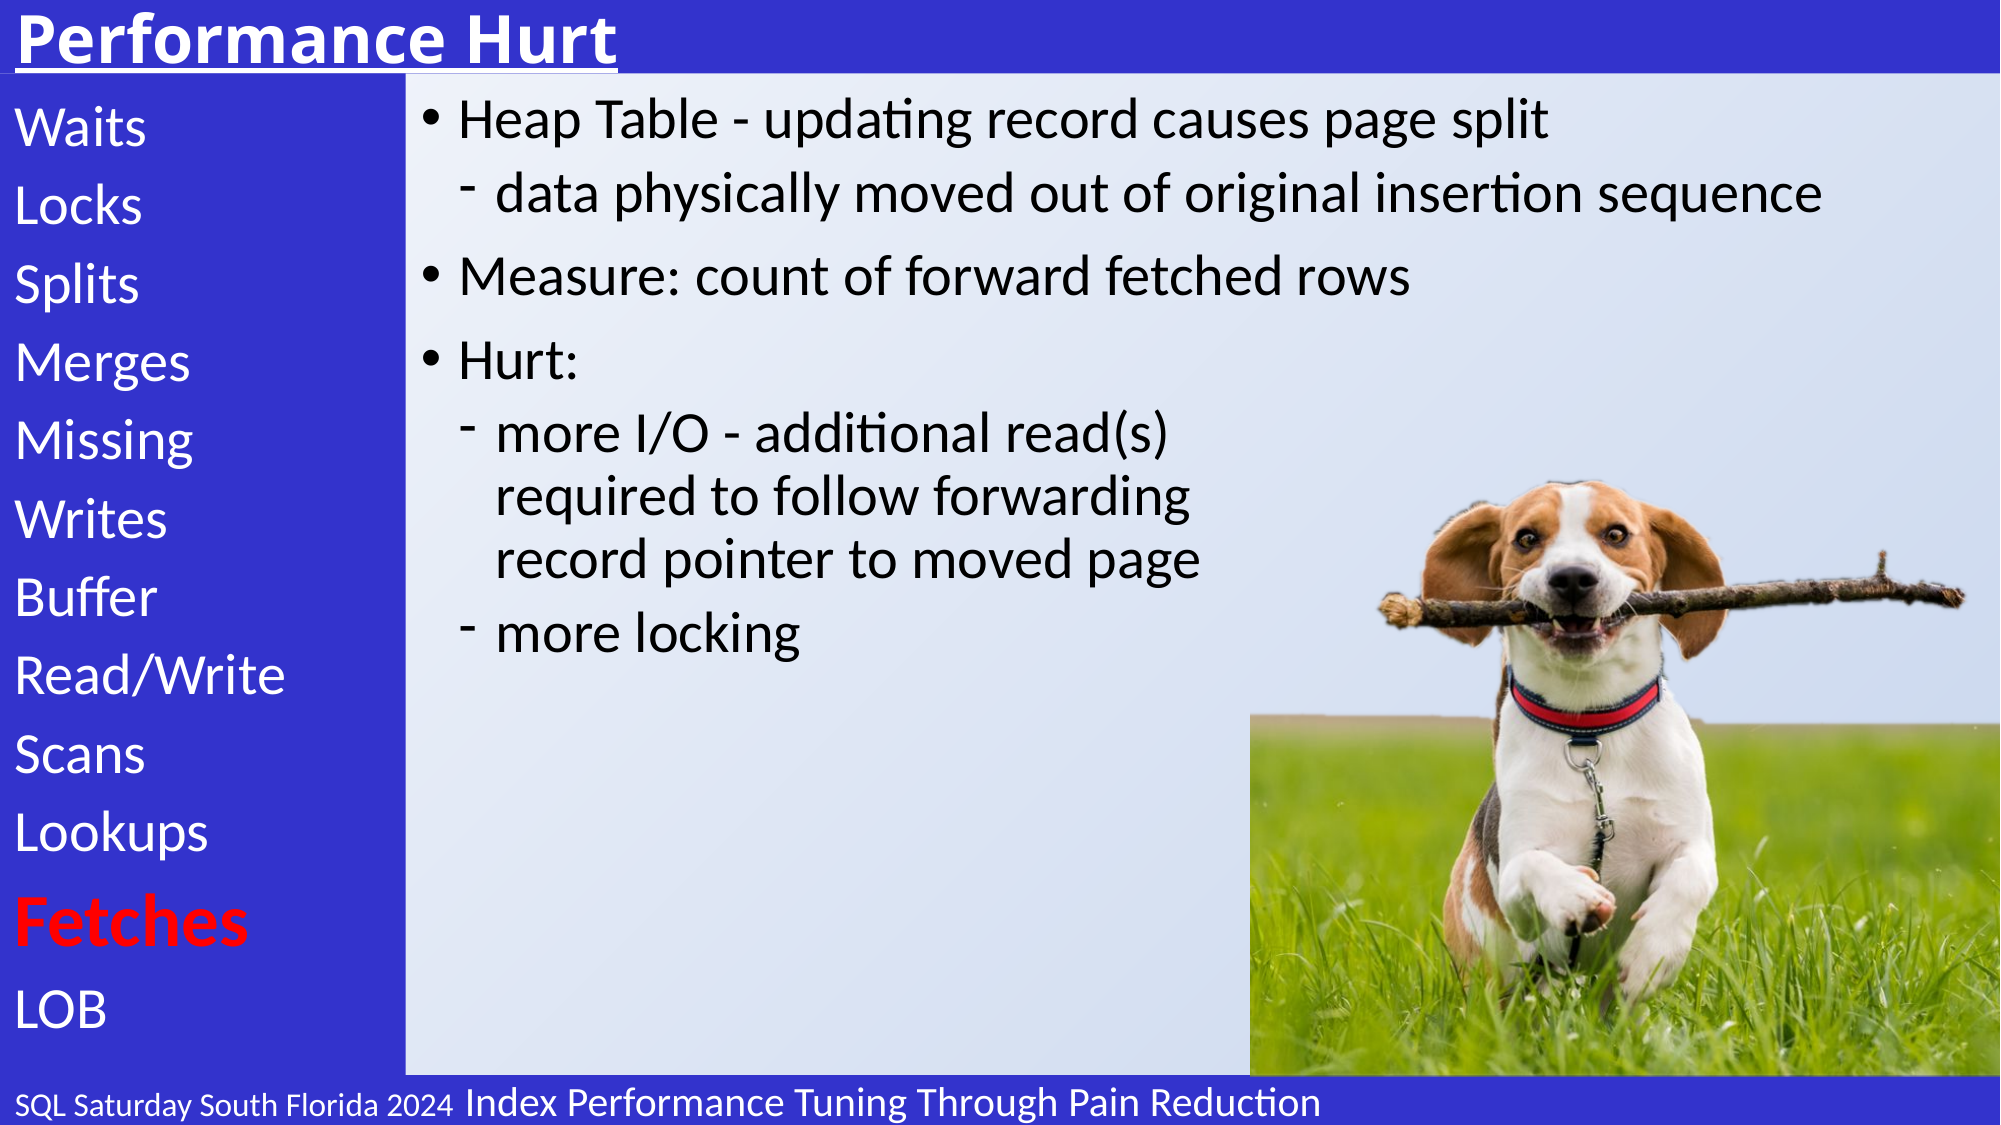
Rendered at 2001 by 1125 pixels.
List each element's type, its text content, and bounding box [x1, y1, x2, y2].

title Performance Hurt [0, 0, 2000, 73]
list Waits Locks Splits Merges Missing Writes Buffer Read/Write Scans Lookups Fetches LOB [0, 73, 406, 1075]
list Heap Table - updating record causes page split data physically moved out of original insertion sequence Measure: count of forward fetched rows Hurt: more I/O - additional read(s) required to follow forwarding record pointer to moved page more locking [406, 73, 2000, 1077]
picture [1249, 476, 2000, 1077]
